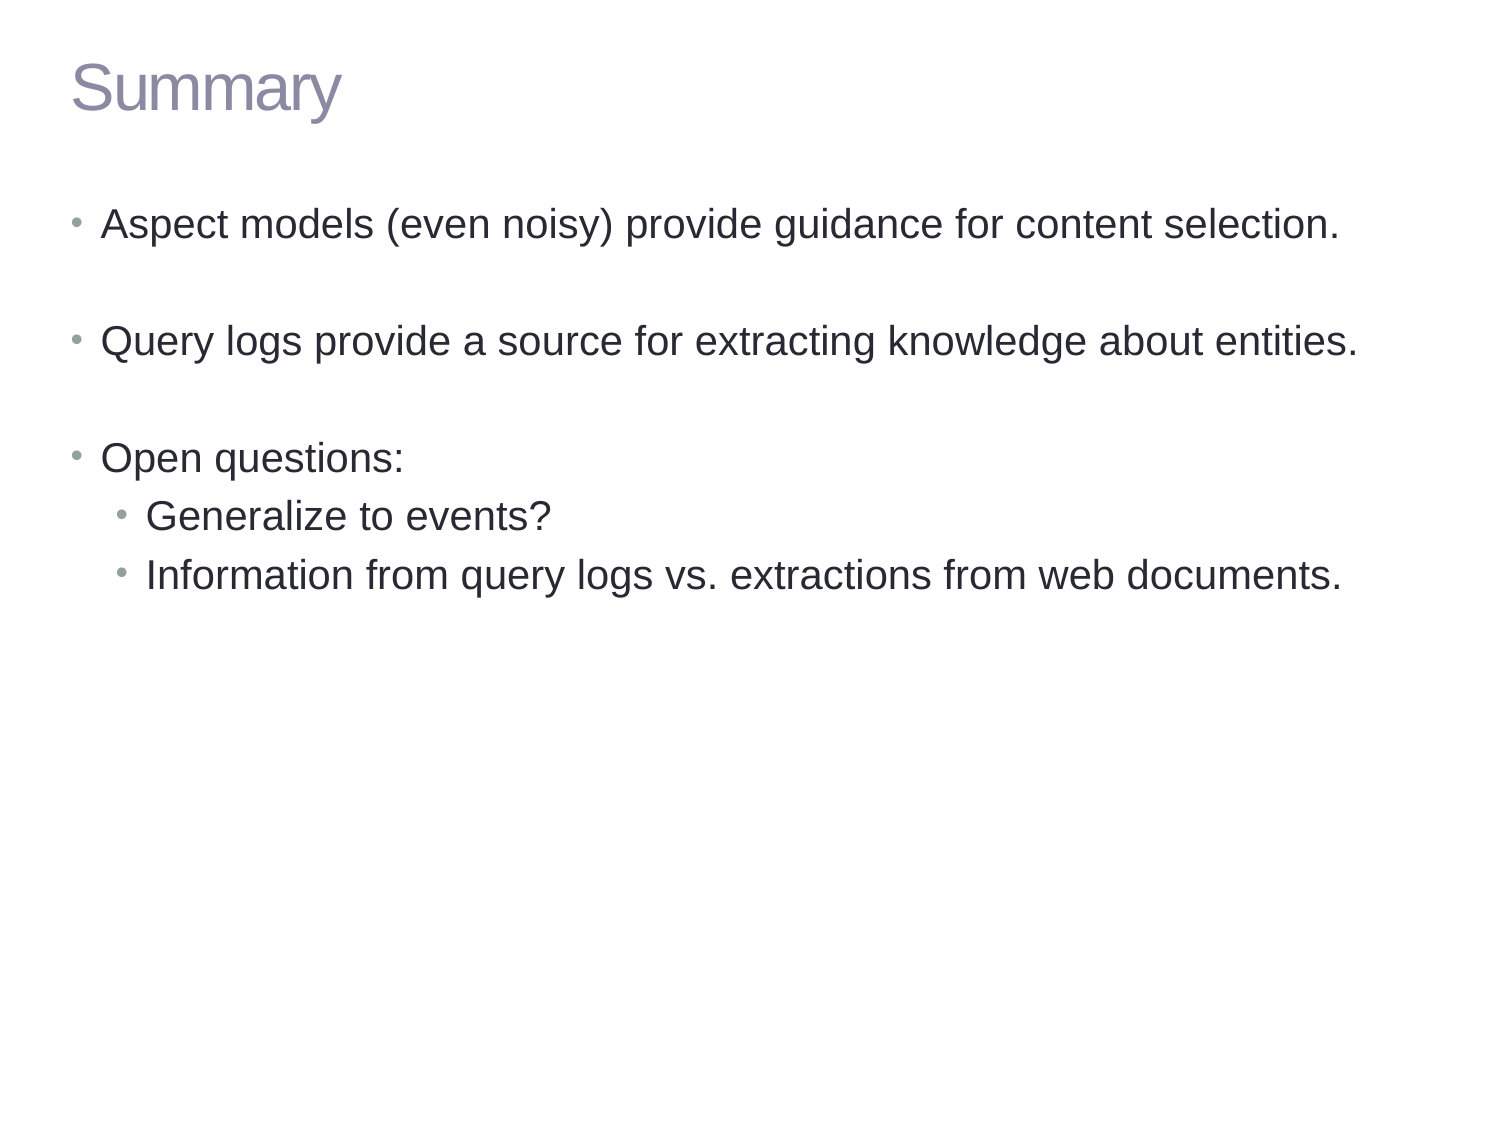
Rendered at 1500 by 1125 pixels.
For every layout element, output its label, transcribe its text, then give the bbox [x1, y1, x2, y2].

list Aspect models (even noisy) provide guidance for content selection. Query logs provide a source for extracting knowledge about entities. Open questions: Generalize to events? Information from query logs vs. extractions from web documents. [55, 189, 1451, 1013]
title Summary [55, 2, 1451, 166]
